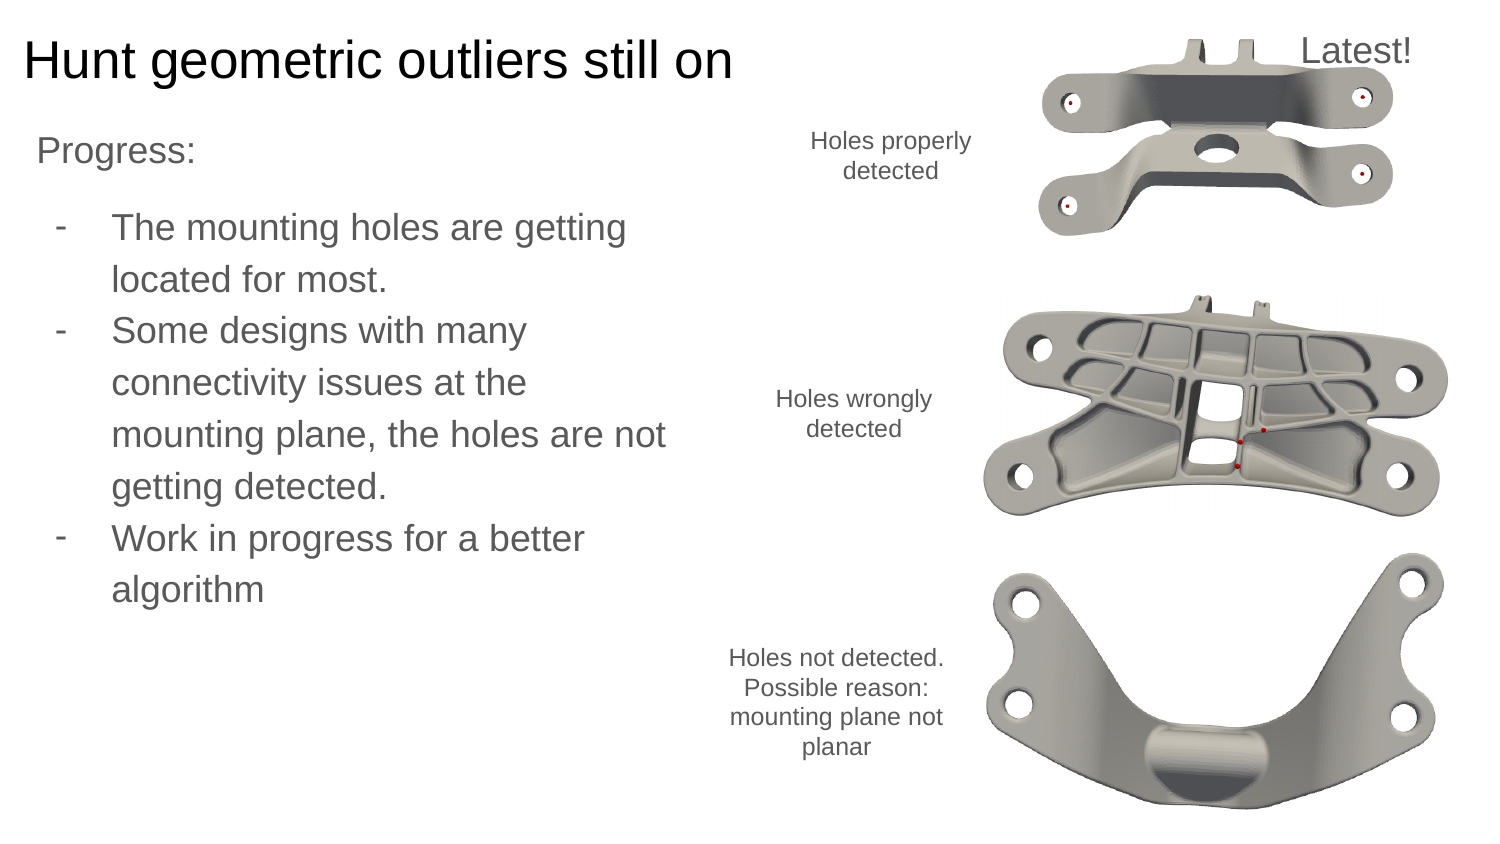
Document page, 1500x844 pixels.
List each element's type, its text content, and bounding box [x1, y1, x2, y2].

text_box Holes properly detected [765, 109, 1017, 184]
title Hunt geometric outliers still on [8, 10, 1233, 105]
list Progress: The mounting holes are getting located for most. Some designs with many connectivity issues at the mounting plane, the holes are not getting detected. Work in progress for a better algorithm [21, 104, 690, 750]
text_box Latest! [1233, 10, 1480, 61]
picture [979, 542, 1453, 818]
text_box Holes not detected. Possible reason: mounting plane not planar [701, 626, 973, 774]
picture [1031, 30, 1401, 243]
text_box Holes wrongly detected [728, 367, 974, 442]
picture [979, 288, 1453, 521]
